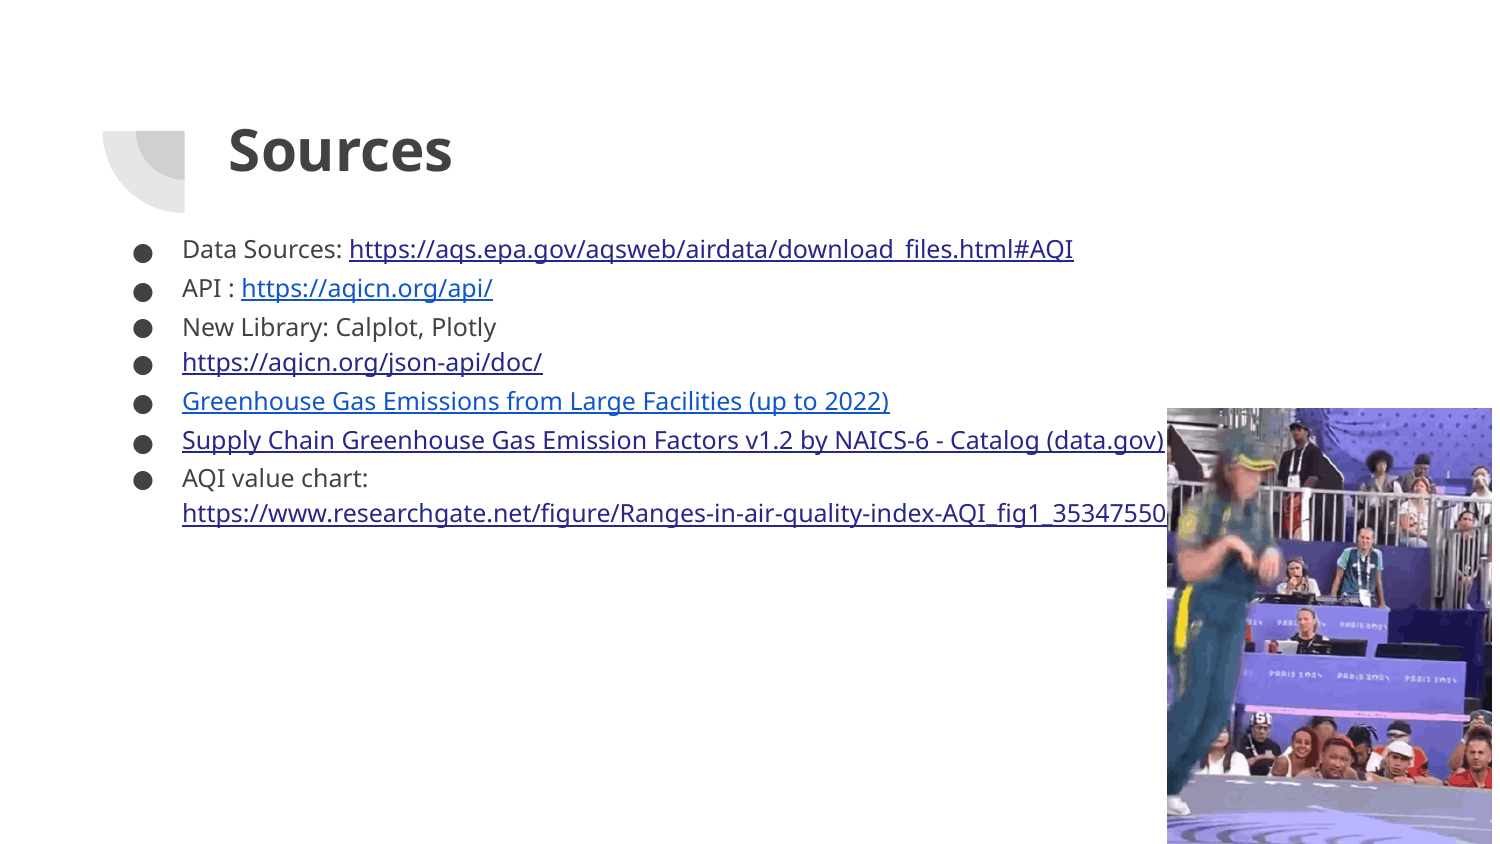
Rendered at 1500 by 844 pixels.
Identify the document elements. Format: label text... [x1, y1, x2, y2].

picture [1167, 407, 1493, 844]
title Sources [213, 98, 1368, 263]
list Data Sources: https://aqs.epa.gov/aqsweb/airdata/download_files.html#AQI API : https://aqicn.org/api/ New Library: Calplot, Plotly https://aqicn.org/json-api/doc/ Greenhouse Gas Emissions from Large Facilities (up to 2022) Supply Chain Greenhouse Gas Emission Factors v1.2 by NAICS-6 - Catalog (data.gov) AQI value chart: https://www.researchgate.net/figure/Ranges-in-air-quality-index-AQI_fig1_353475502 [92, 213, 1246, 631]
